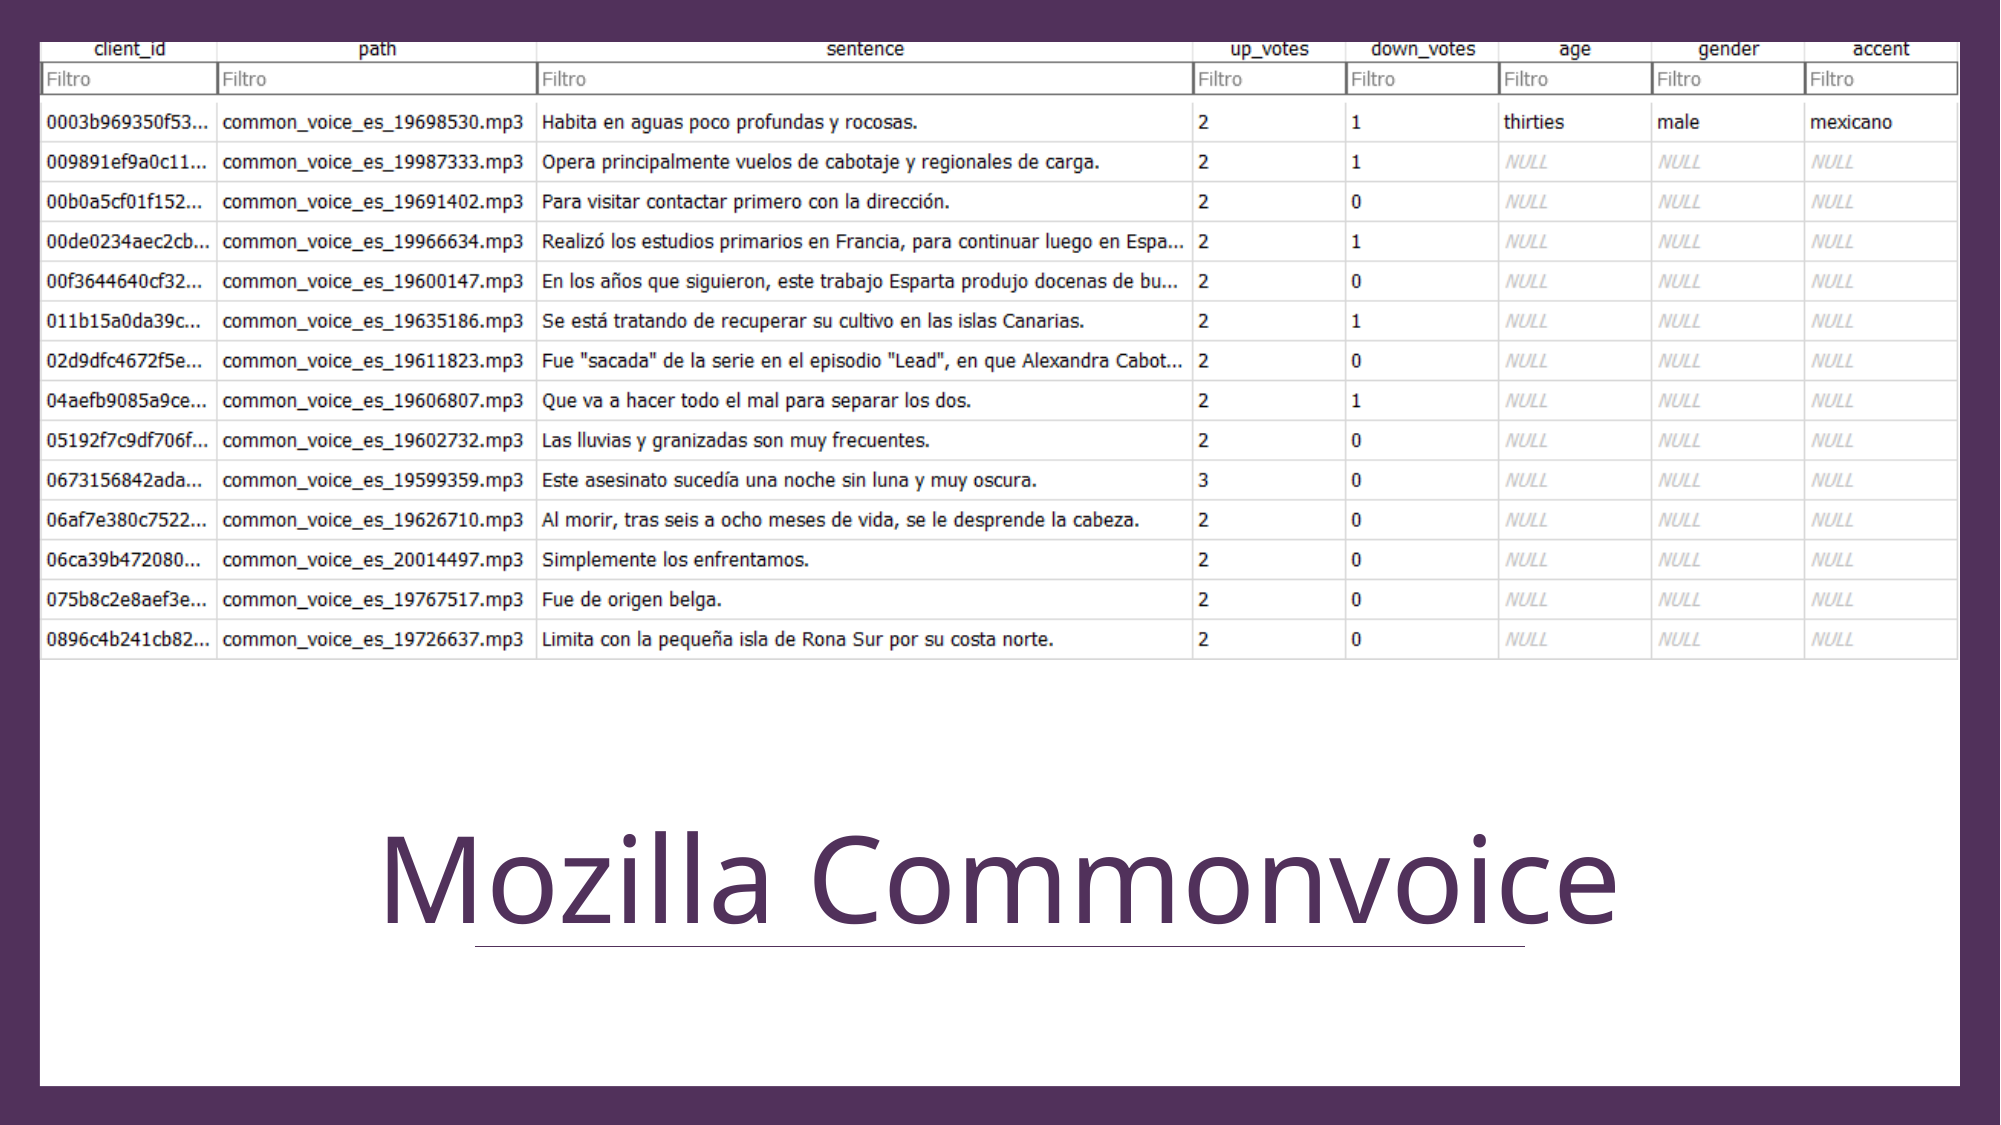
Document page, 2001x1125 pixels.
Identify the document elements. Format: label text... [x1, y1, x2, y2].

text_box [0, 0, 2000, 1125]
text_box [39, 41, 1961, 1087]
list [39, 42, 1960, 660]
title Mozilla Commonvoice [182, 701, 1818, 958]
